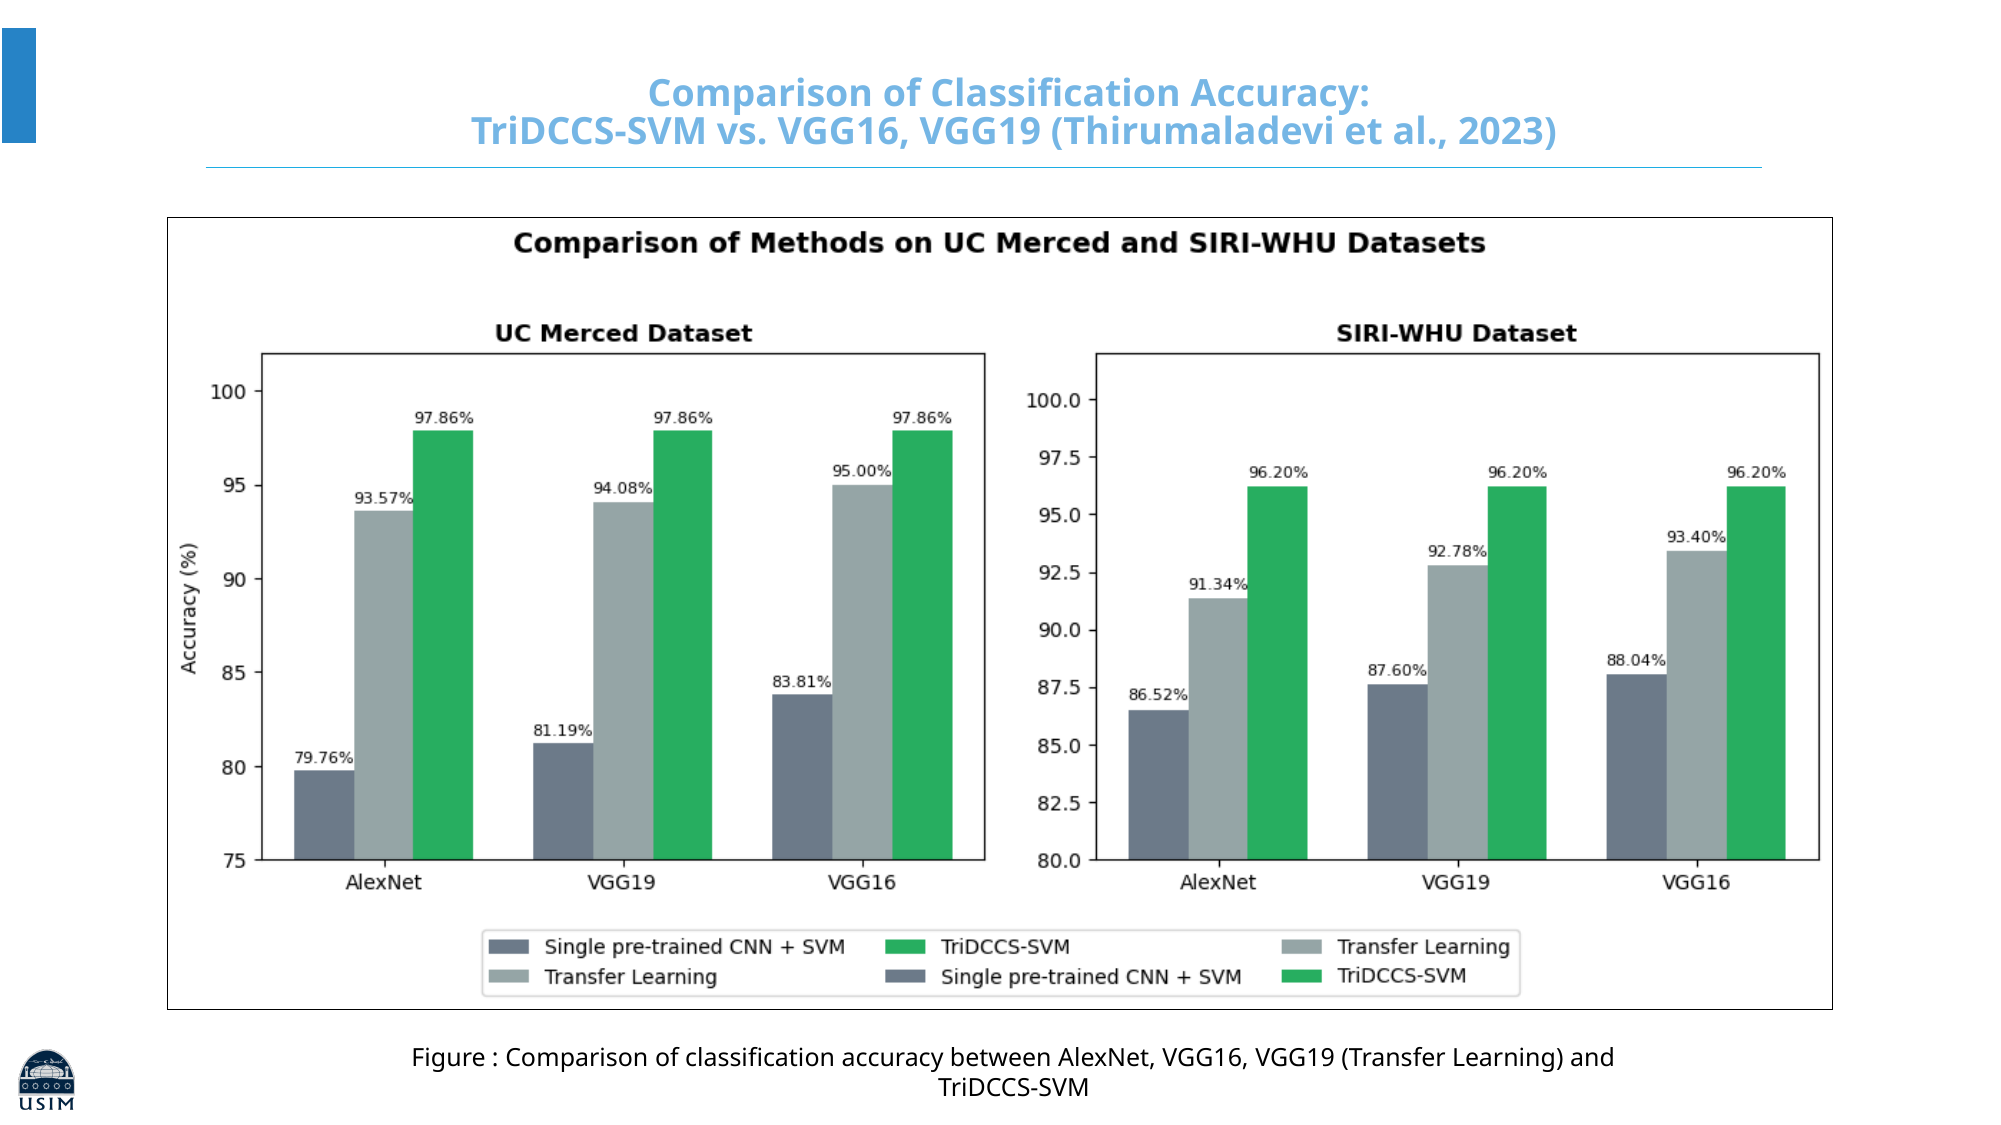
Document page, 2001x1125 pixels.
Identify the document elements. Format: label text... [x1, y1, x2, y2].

text_box Comparison of Classification Accuracy: TriDCCS-SVM vs. VGG16, VGG19 (Thirumaladevi et al., 2023) [341, 65, 1688, 160]
picture [166, 217, 1834, 1010]
text_box Figure : Comparison of classification accuracy between AlexNet, VGG16, VGG19 (Transfer Learning) and TriDCCS-SVM [355, 1034, 1673, 1109]
text_box [0, 24, 40, 147]
picture [18, 1049, 76, 1110]
